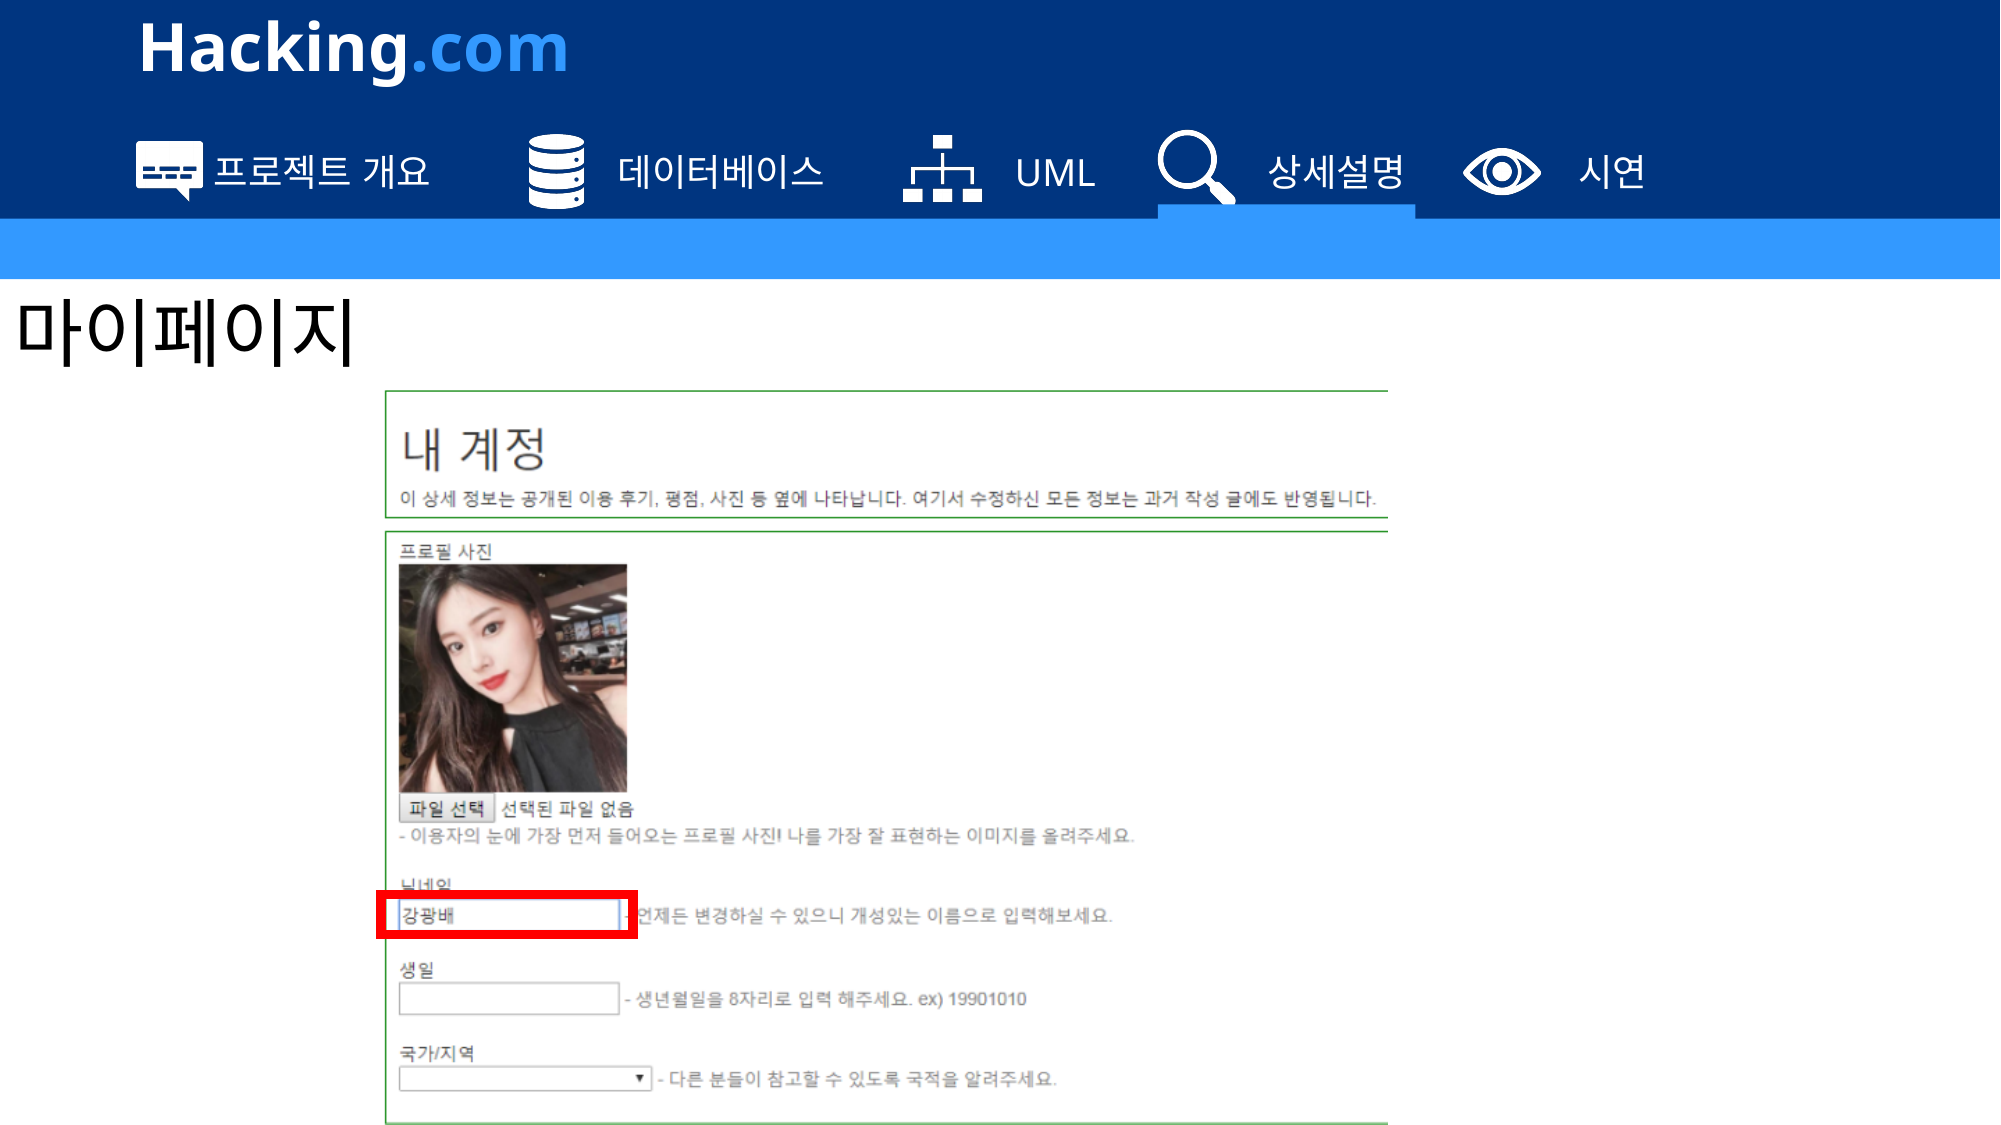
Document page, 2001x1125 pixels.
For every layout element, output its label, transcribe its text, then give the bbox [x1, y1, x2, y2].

text_box 마이페이지 [0, 279, 410, 384]
picture [380, 385, 1388, 1125]
picture [0, 0, 2000, 219]
text_box [0, 219, 2000, 280]
